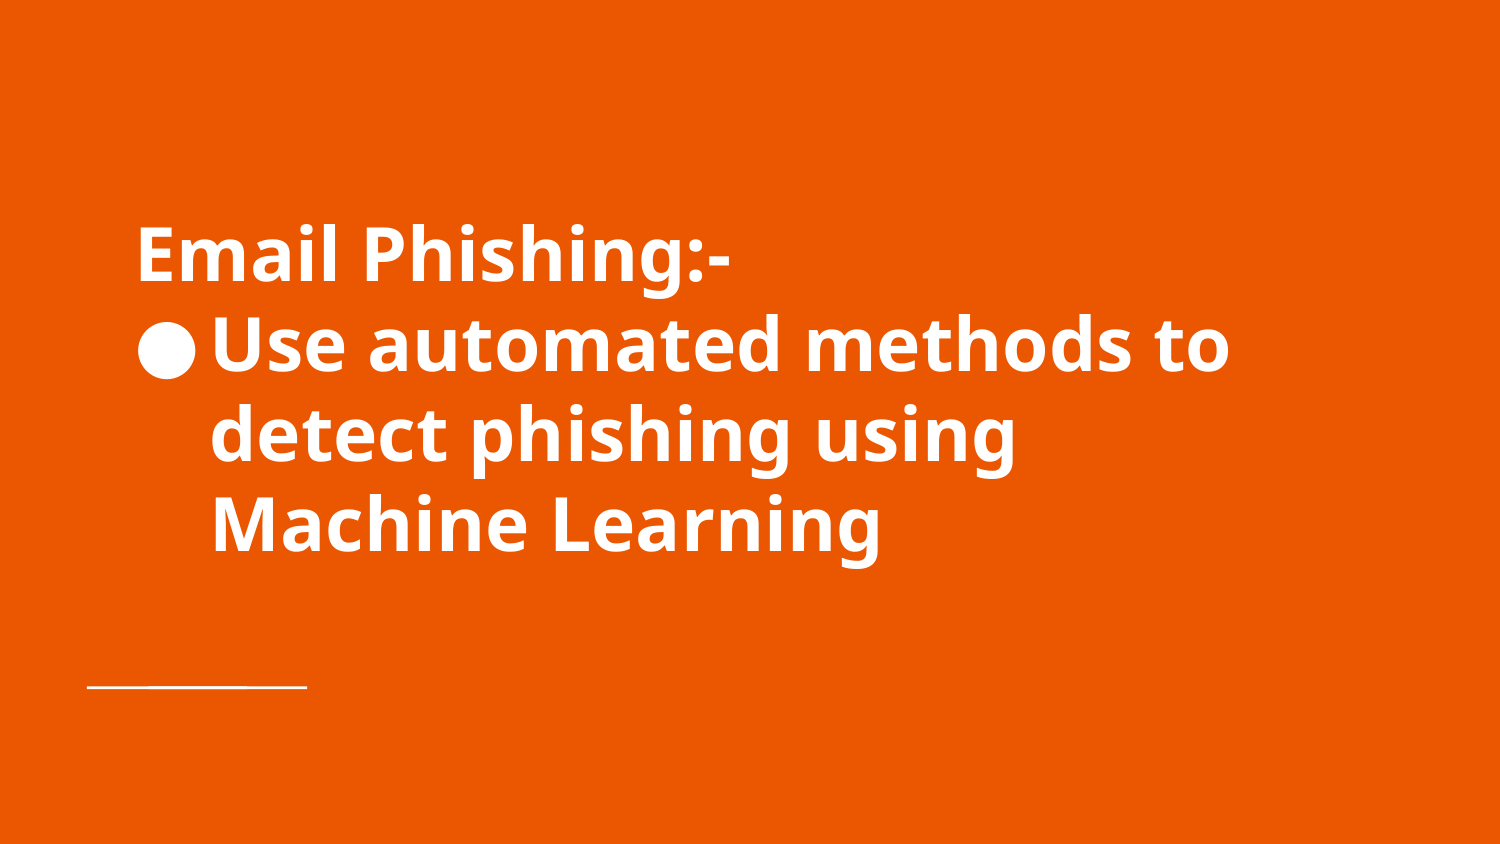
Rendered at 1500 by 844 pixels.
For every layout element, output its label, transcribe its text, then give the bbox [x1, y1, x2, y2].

title Email Phishing:- Use automated methods to detect phishing using Machine Learning [119, 141, 1272, 632]
